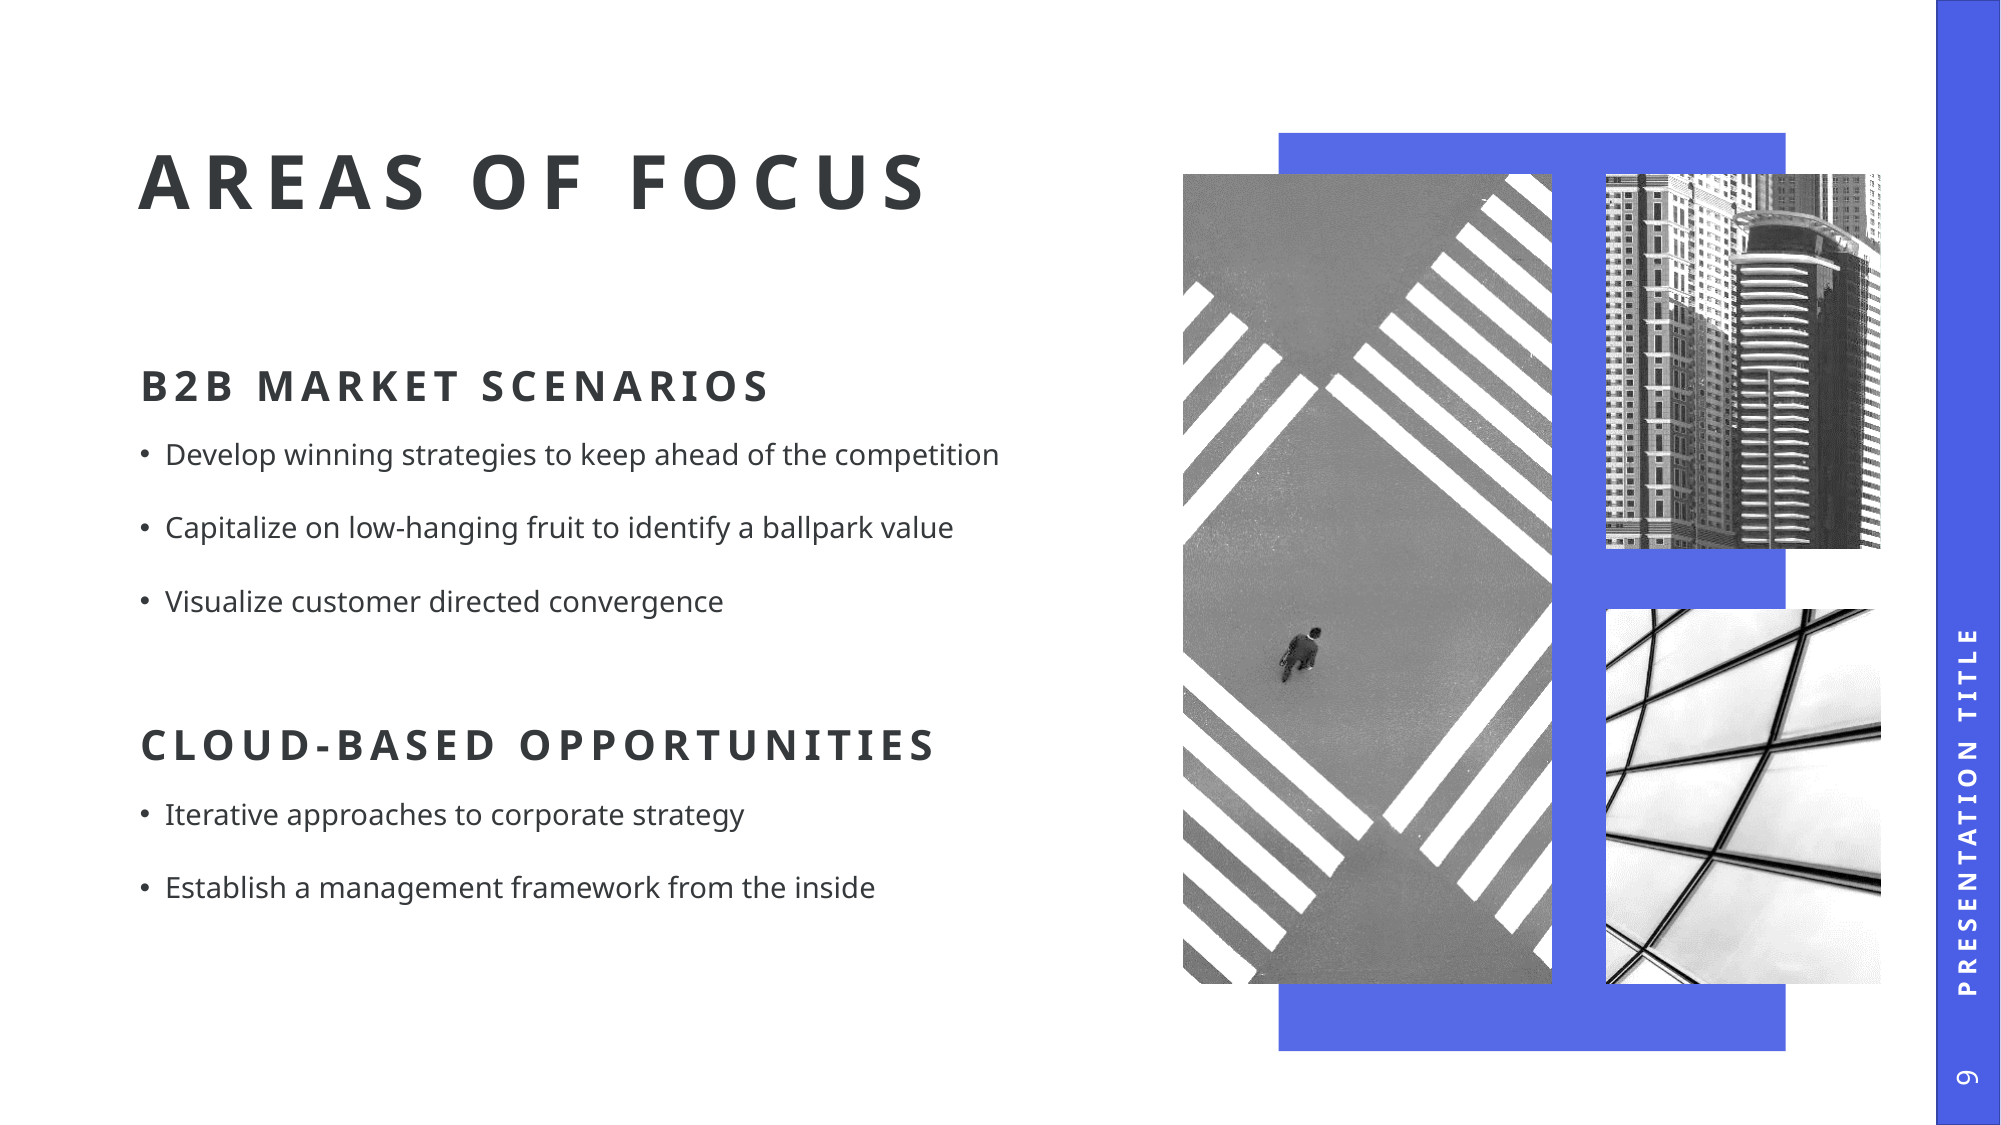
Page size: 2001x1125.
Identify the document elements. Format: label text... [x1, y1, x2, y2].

picture [1606, 174, 1881, 549]
picture [1606, 609, 1881, 984]
list B2B MARKET SCENARIOS [139, 305, 1084, 410]
footer Presentation Title [1937, 0, 2000, 1032]
picture [1183, 174, 1552, 984]
list Develop winning strategies to keep ahead of the competition​ Capitalize on low-hanging fruit to identify a ballpark value​ Visualize customer directed convergence [139, 418, 1003, 634]
slide_number 9 [1937, 1032, 2000, 1125]
list Iterative approaches to corporate strategy​ Establish a management framework from the inside [139, 778, 1003, 994]
title AREAS OF FOCUS [139, 145, 1082, 305]
list CLOUD-BASED OPPORTUNITIES [139, 665, 1084, 770]
